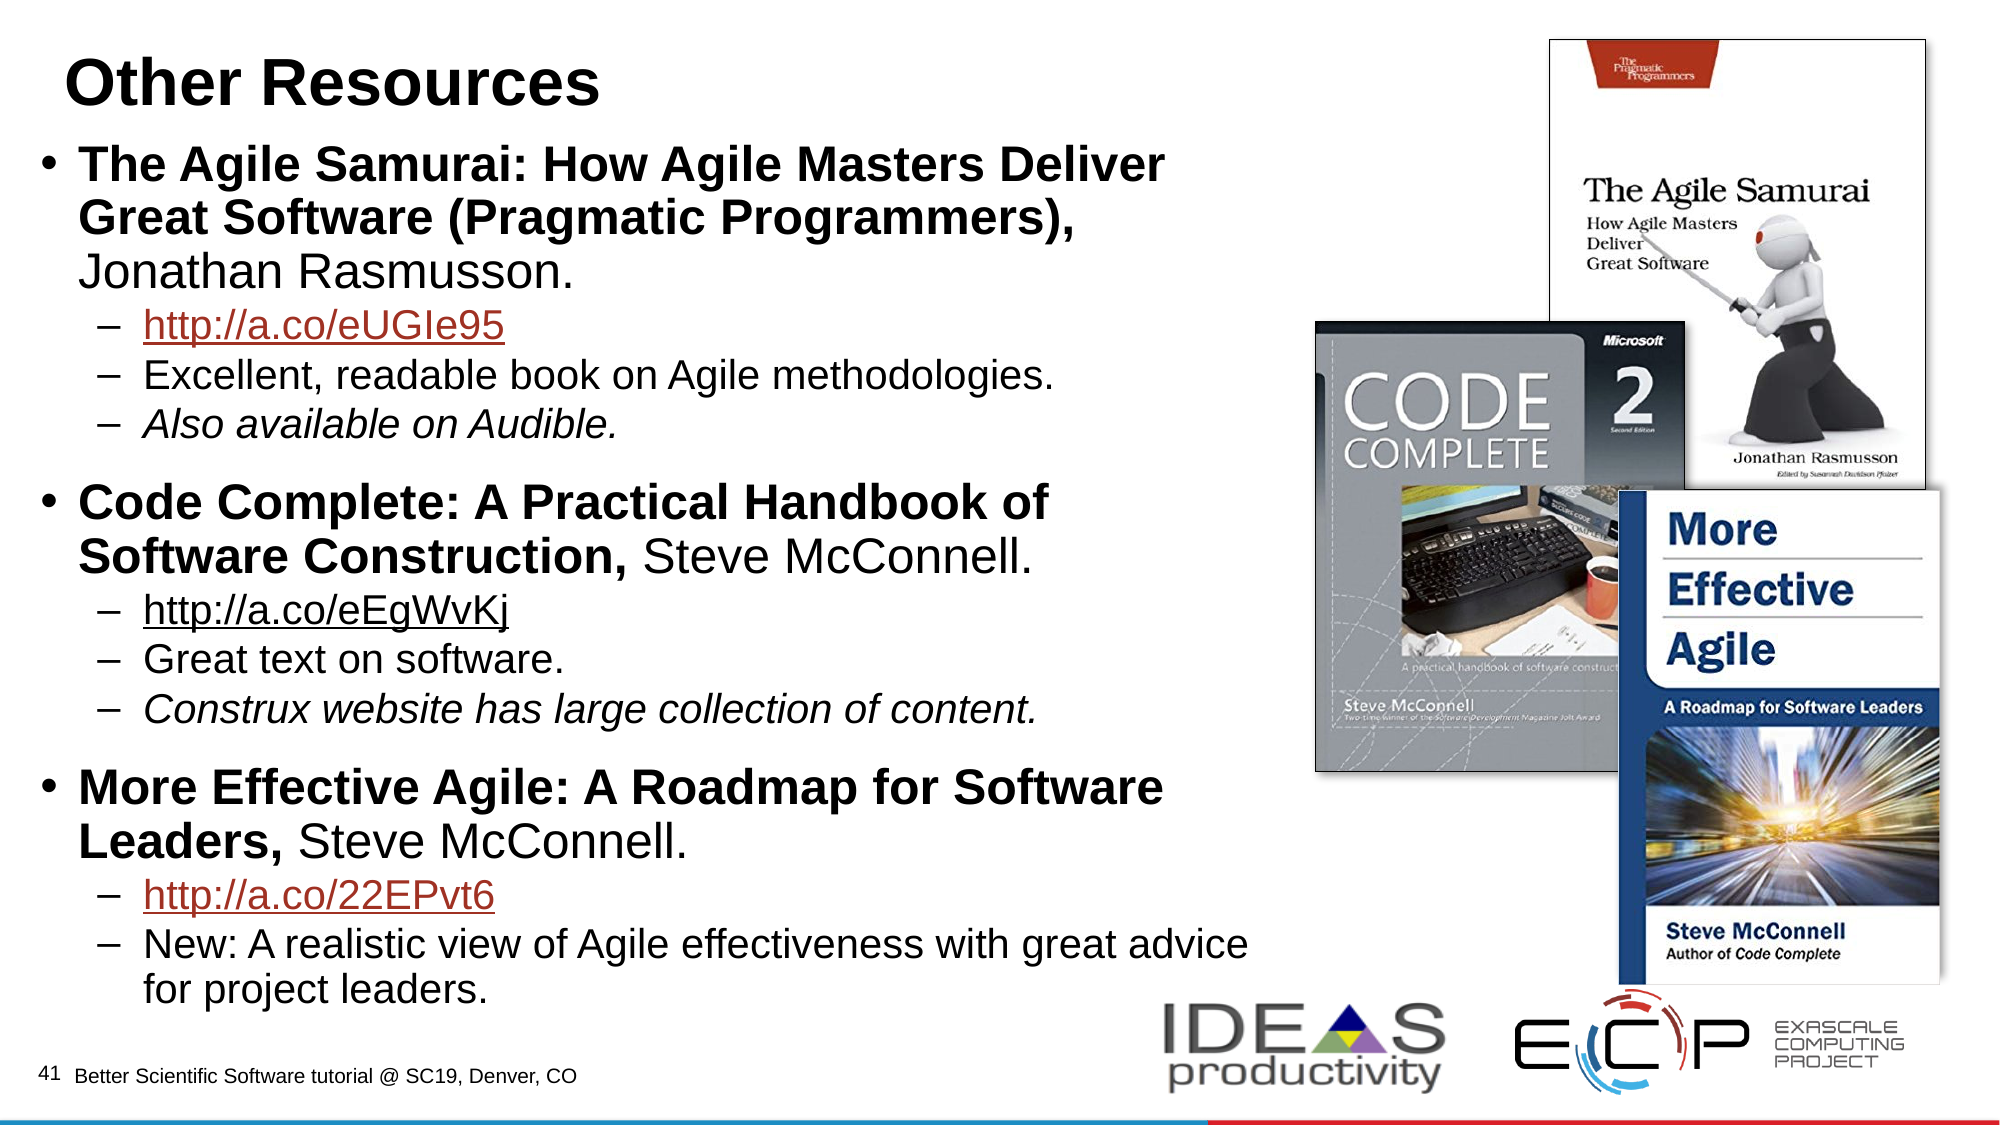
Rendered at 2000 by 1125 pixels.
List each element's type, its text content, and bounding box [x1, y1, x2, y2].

list The Agile Samurai: How Agile Masters Deliver Great Software (Pragmatic Programmers), Jonathan Rasmusson. http://a.co/eUGIe95 Excellent, readable book on Agile methodologies. Also available on Audible. Code Complete: A Practical Handbook of Software Construction, Steve McConnell. http://a.co/eEgWvKj Great text on software. Construx website has large collection of content. More Effective Agile: A Roadmap for Software Leaders, Steve McConnell. http://a.co/22EPvt6 New: A realistic view of Agile effectiveness with great advice for project leaders. [25, 130, 1281, 795]
picture [1152, 995, 1456, 1101]
picture [1515, 989, 1904, 1095]
title Other Resources [49, 43, 1545, 128]
picture [1315, 39, 1940, 985]
